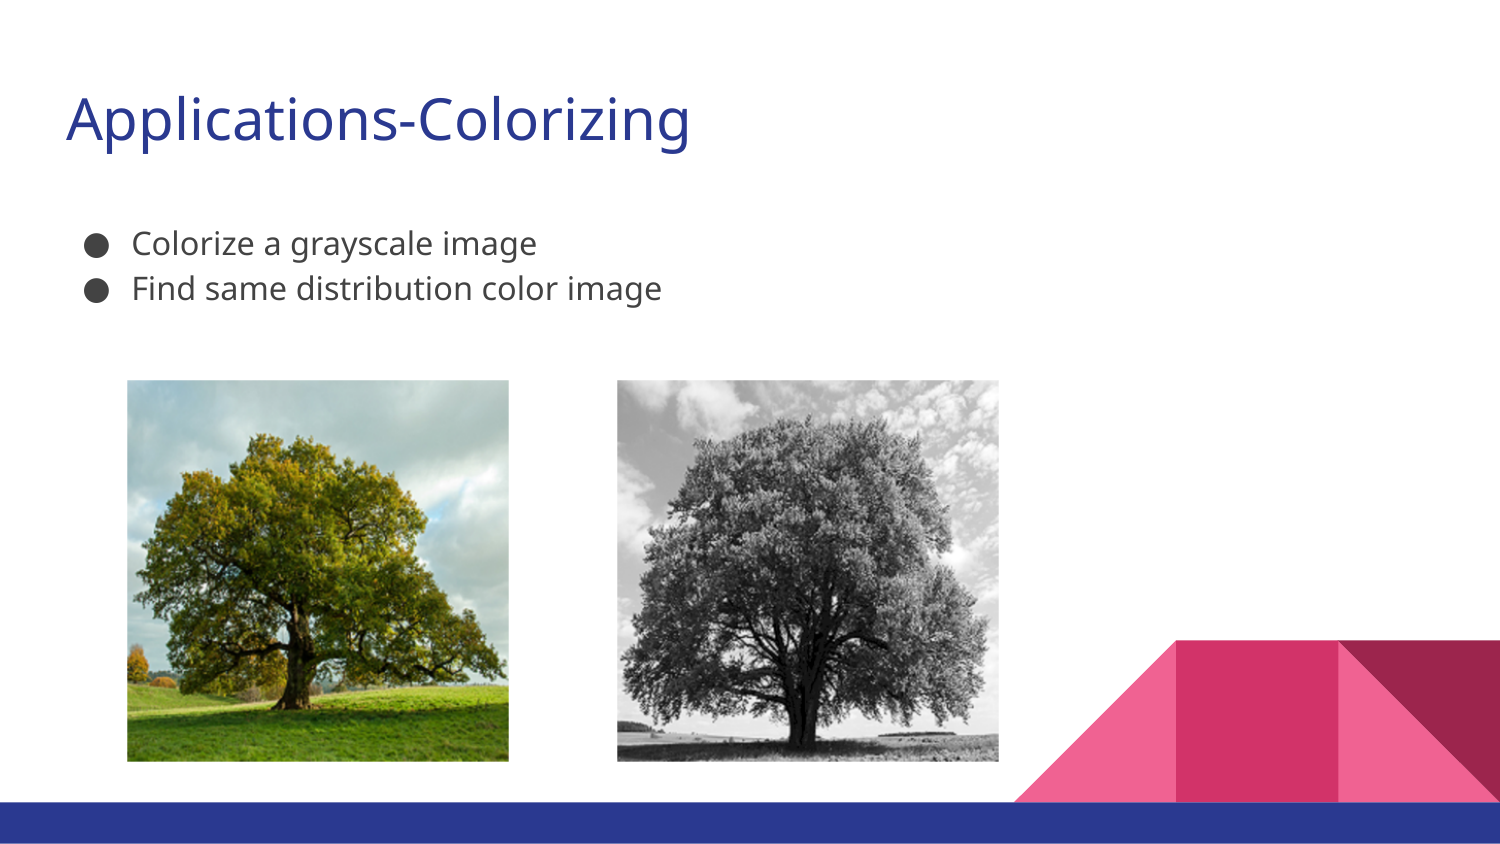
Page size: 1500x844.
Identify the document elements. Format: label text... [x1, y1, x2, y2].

title Applications-Colorizing [51, 67, 1449, 167]
list Colorize a grayscale image Find same distribution color image [51, 201, 1449, 322]
picture [117, 371, 518, 772]
picture [607, 371, 1008, 772]
